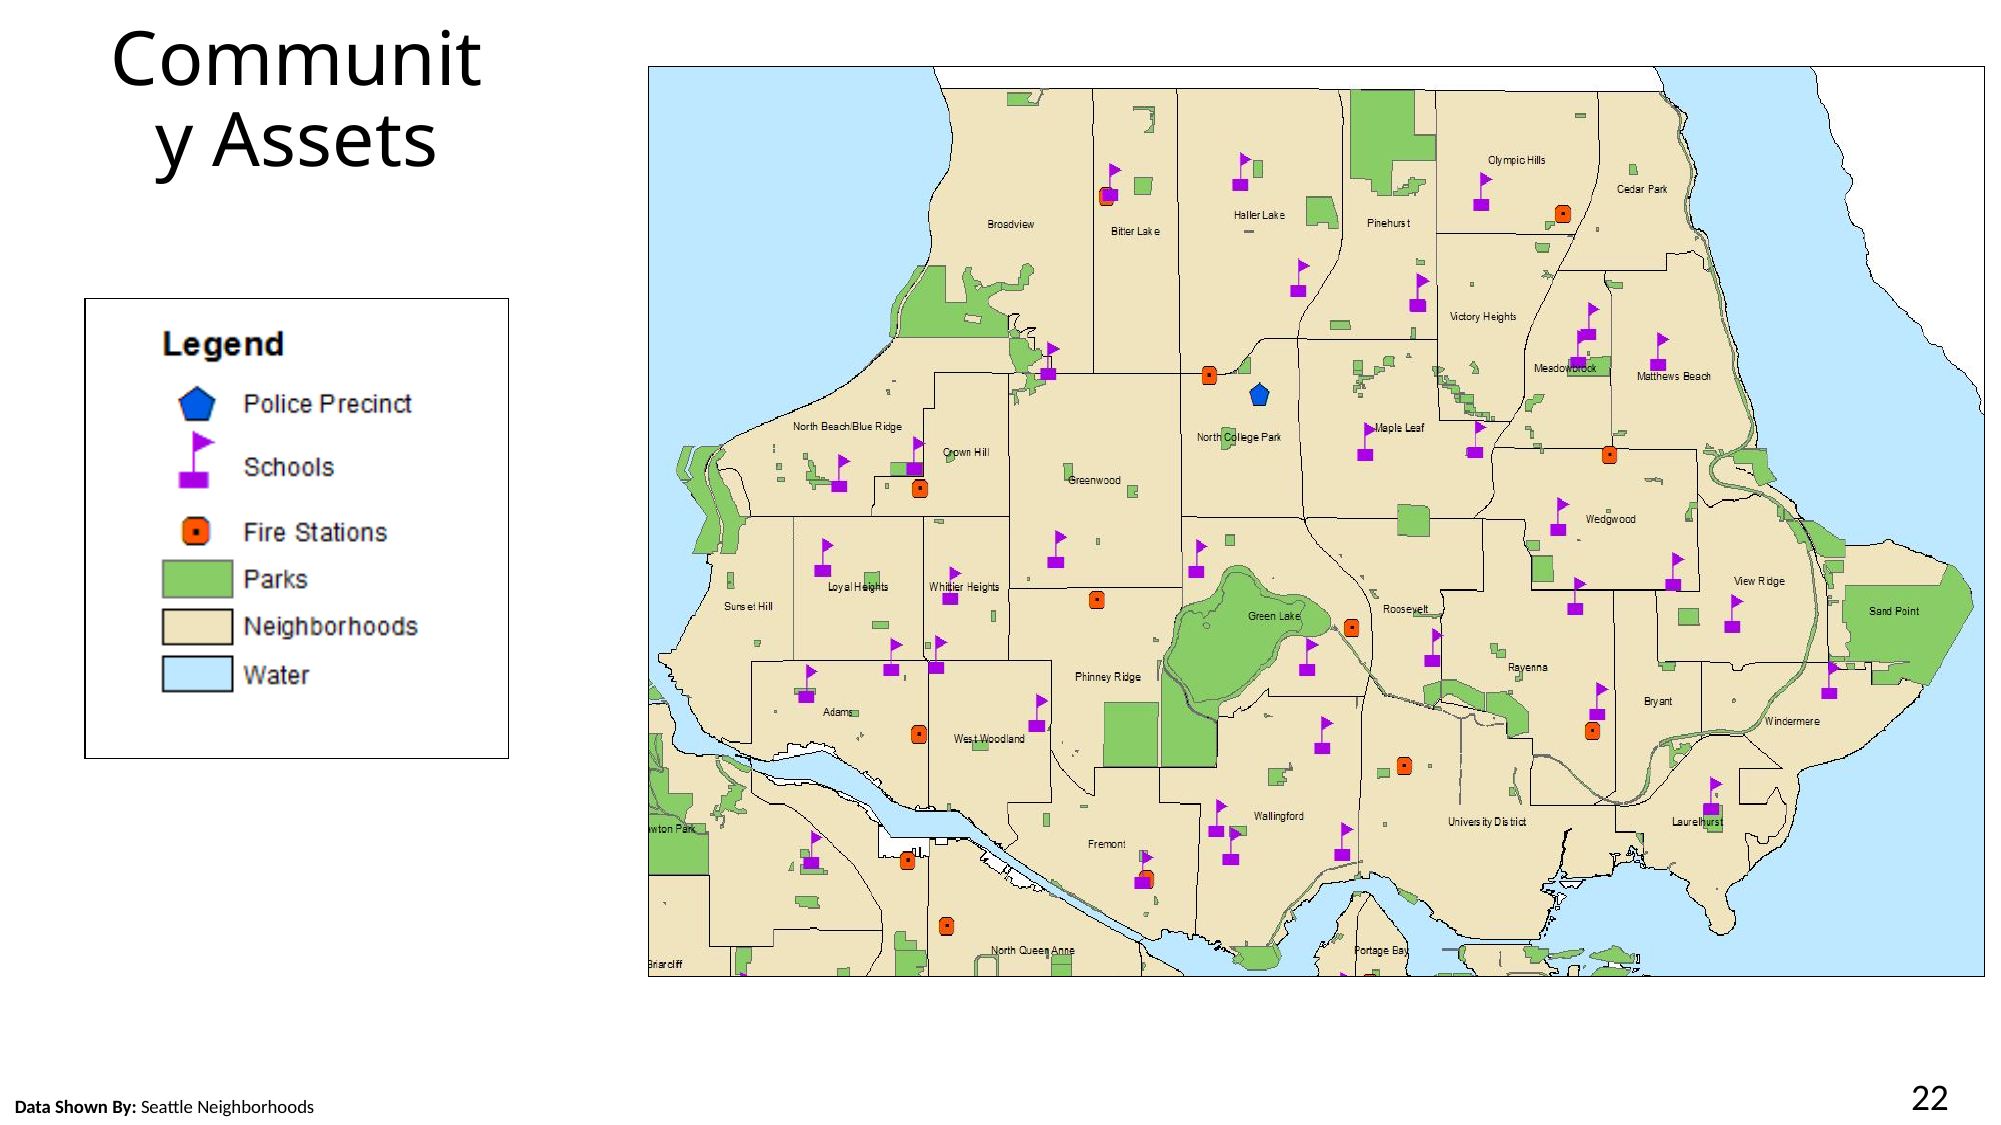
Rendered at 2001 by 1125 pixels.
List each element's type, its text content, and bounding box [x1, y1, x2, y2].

picture [85, 299, 508, 758]
text_box Data Shown By: Seattle Neighborhoods [0, 1087, 633, 1125]
text_box Community Assets [85, 32, 508, 171]
text_box 22 [1860, 1064, 2000, 1125]
list [137, 299, 1863, 1014]
picture [648, 66, 1985, 977]
